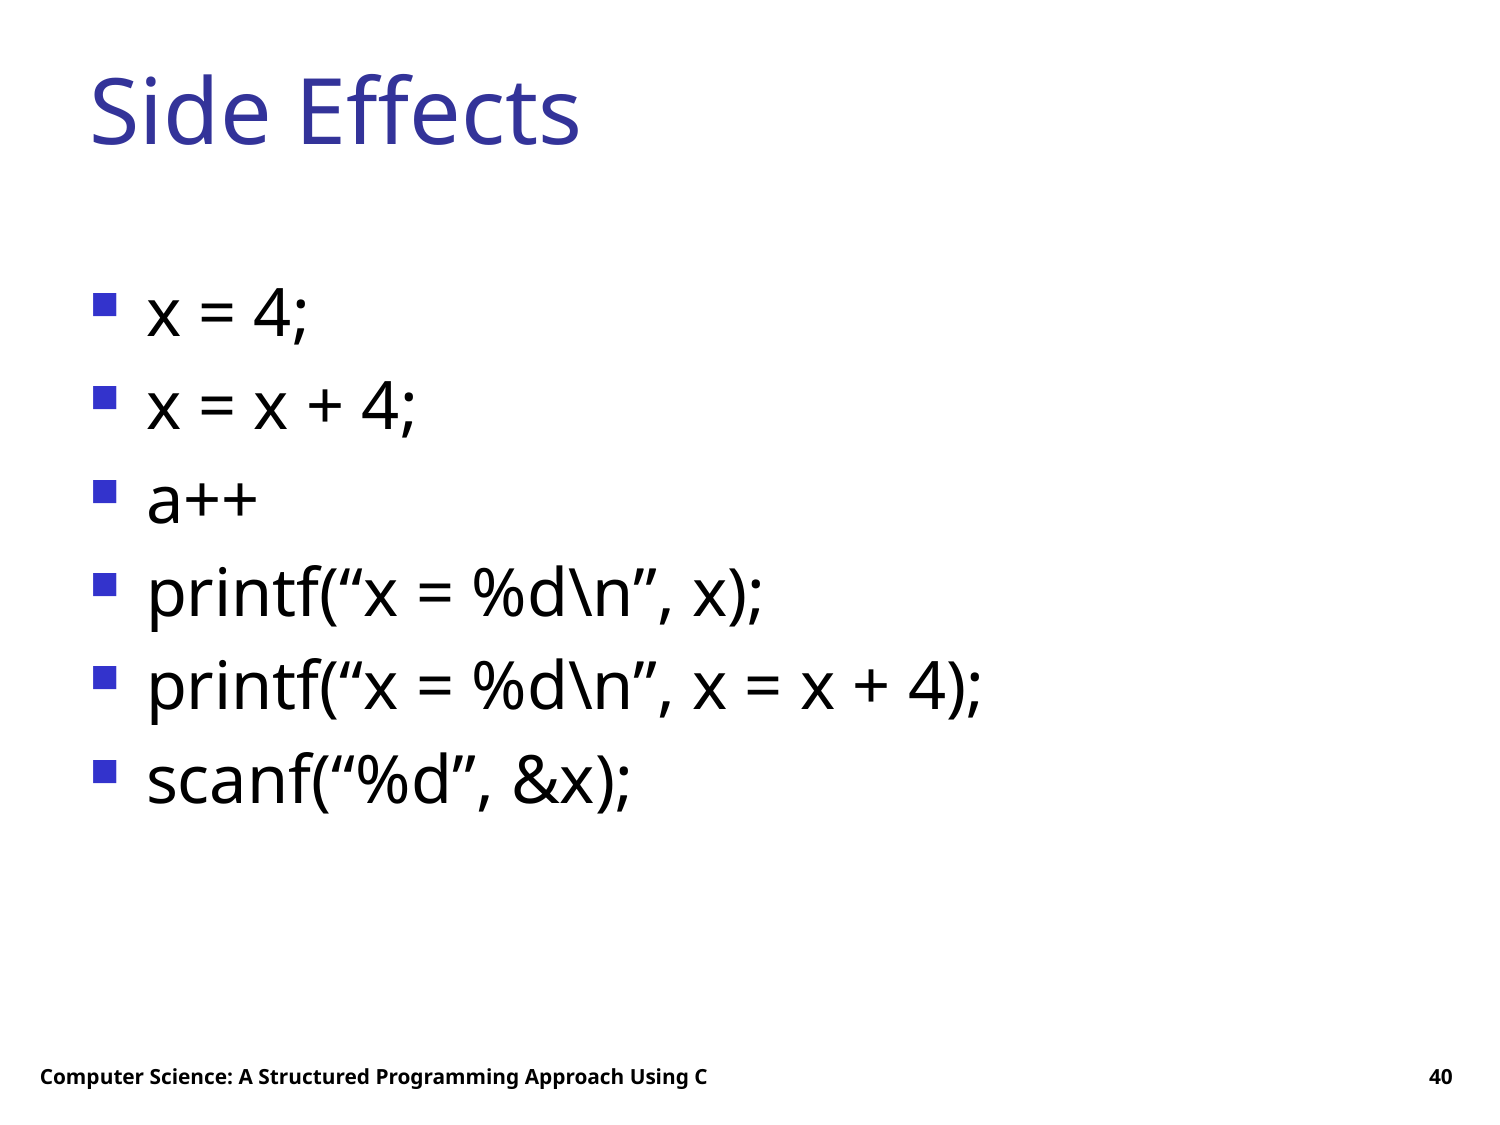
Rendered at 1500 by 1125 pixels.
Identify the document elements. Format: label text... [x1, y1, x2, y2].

list x = 4; x = x + 4; a++ printf(“x = %d\n”, x); printf(“x = %d\n”, x = x + 4); scanf(“%d”, &x); [75, 262, 1425, 1005]
slide_number 40 [1154, 1023, 1468, 1100]
footer Computer Science: A Structured Programming Approach Using C [24, 1023, 876, 1100]
title Side Effects [75, 45, 1425, 233]
